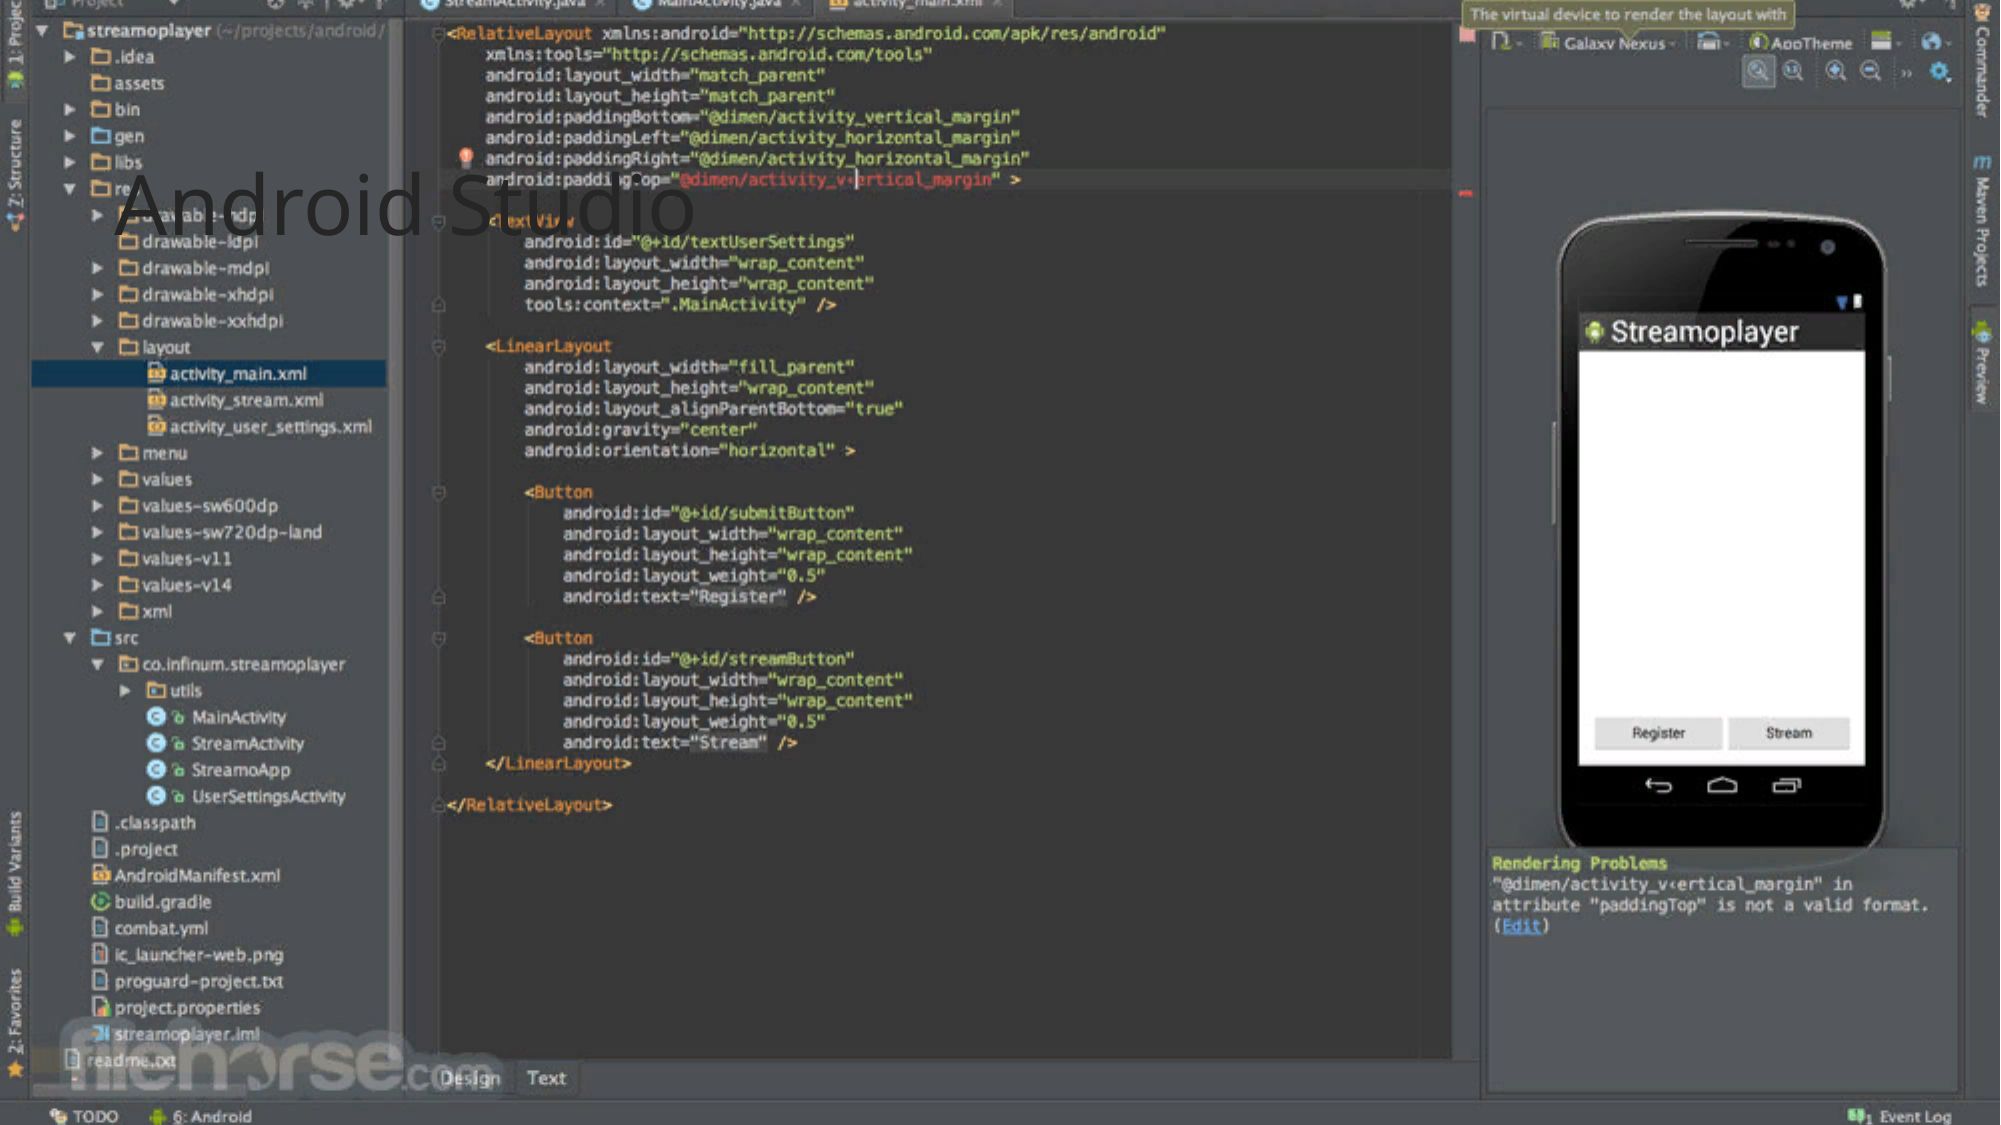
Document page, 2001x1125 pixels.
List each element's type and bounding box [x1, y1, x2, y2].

list [0, 0, 2000, 1125]
